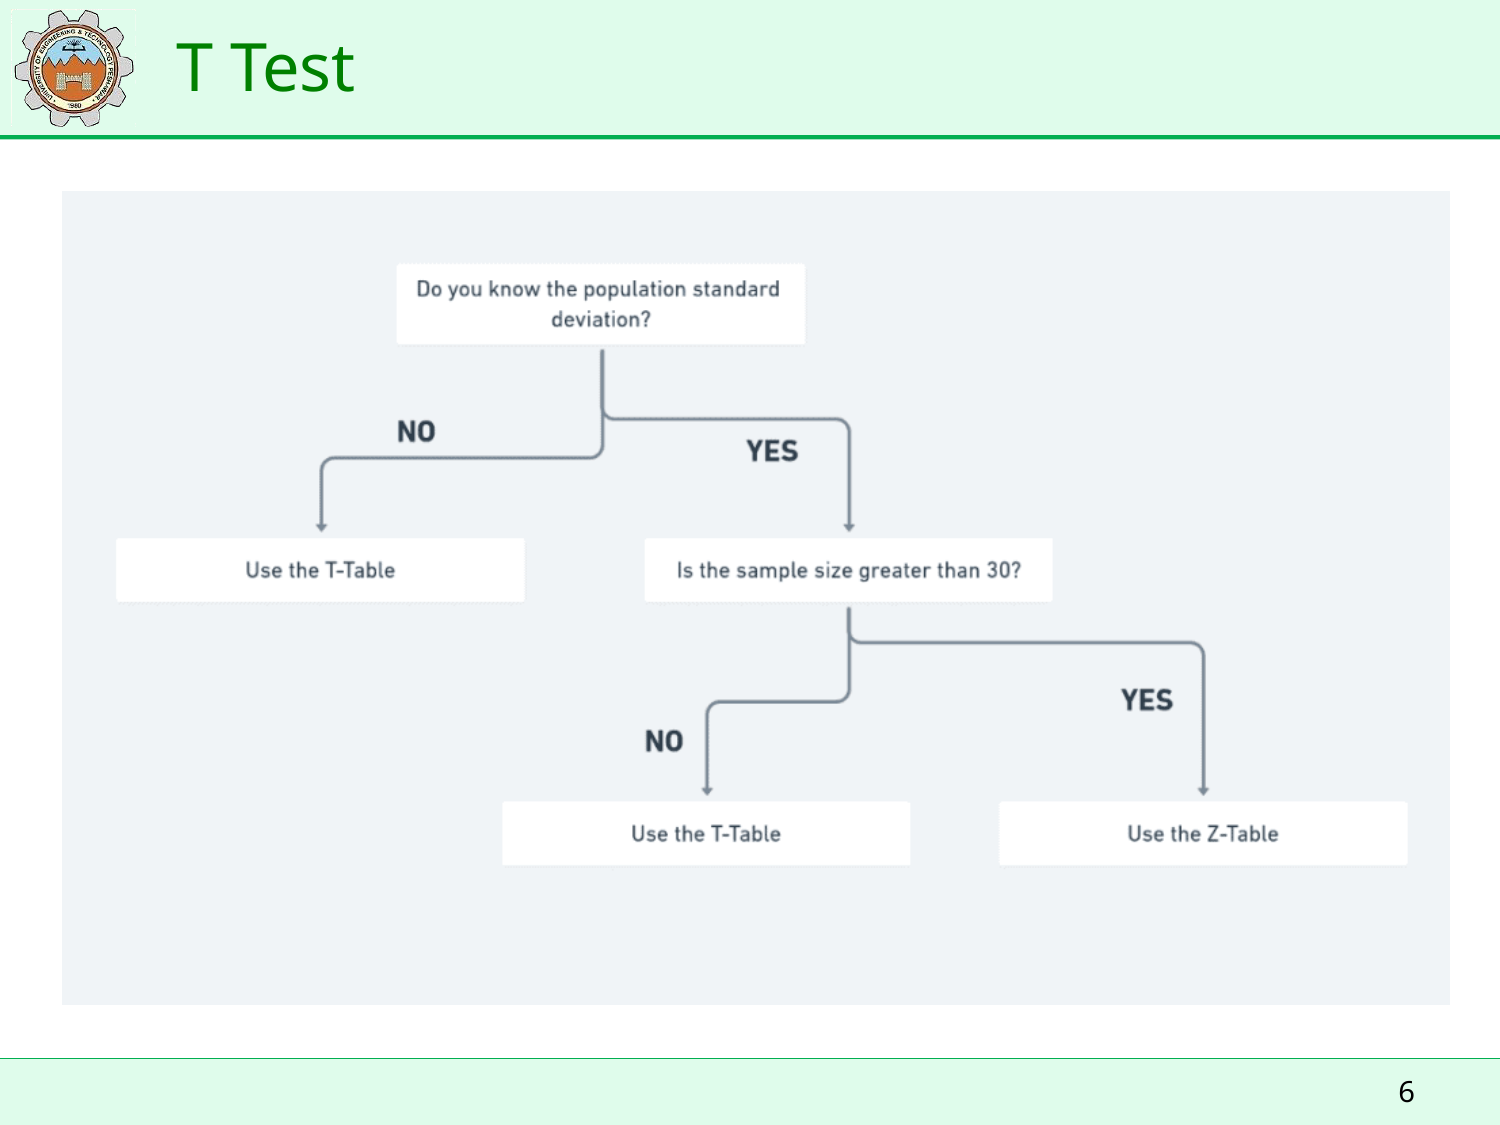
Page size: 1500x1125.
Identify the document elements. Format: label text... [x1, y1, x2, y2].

title T Test [174, 23, 390, 189]
picture [11, 9, 136, 127]
slide_number 6 [1391, 1068, 1443, 1125]
picture [62, 191, 1451, 1005]
